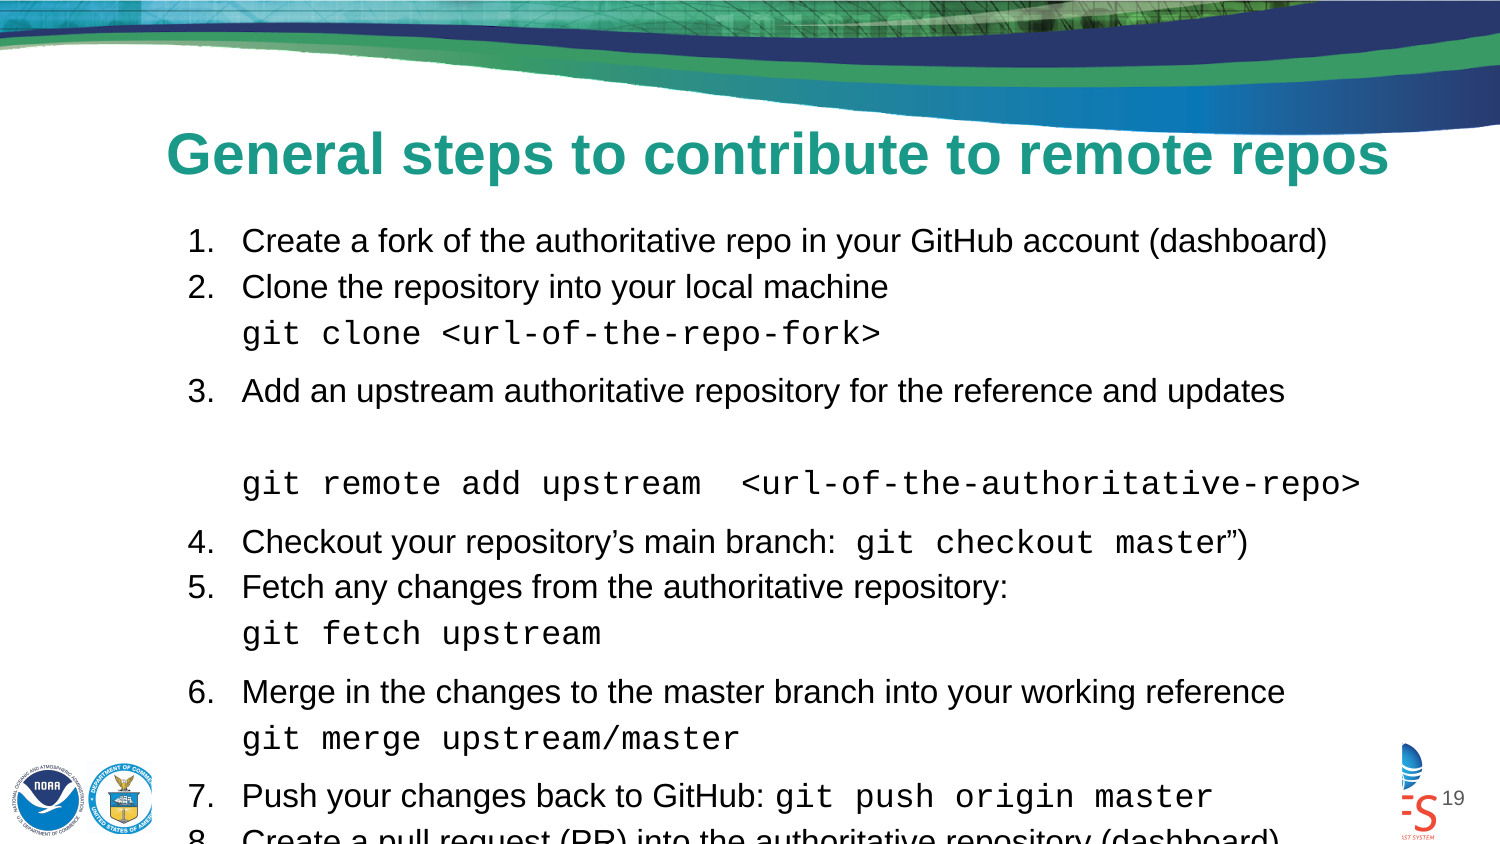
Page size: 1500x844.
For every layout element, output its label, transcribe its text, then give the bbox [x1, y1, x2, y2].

title General steps to contribute to remote repos [151, 146, 1473, 206]
picture [0, 0, 1500, 137]
picture [1351, 738, 1442, 844]
picture [86, 758, 162, 834]
slide_number ‹#› [1447, 764, 1480, 830]
text_box Create a fork of the authoritative repo in your GitHub account (dashboard) Clone the repository into your local machine git clone <url-of-the-repo-fork> Add an upstream authoritative repository for the reference and updates git remote add upstream <url-of-the-authoritative-repo> Checkout your repository’s main branch: git checkout master”) Fetch any changes from the authoritative repository: git fetch upstream Merge in the changes to the master branch into your working reference git merge upstream/master Push your changes back to GitHub: git push origin master Create a pull request (PR) into the authoritative repository (dashboard) [151, 205, 1403, 844]
picture [12, 764, 84, 836]
